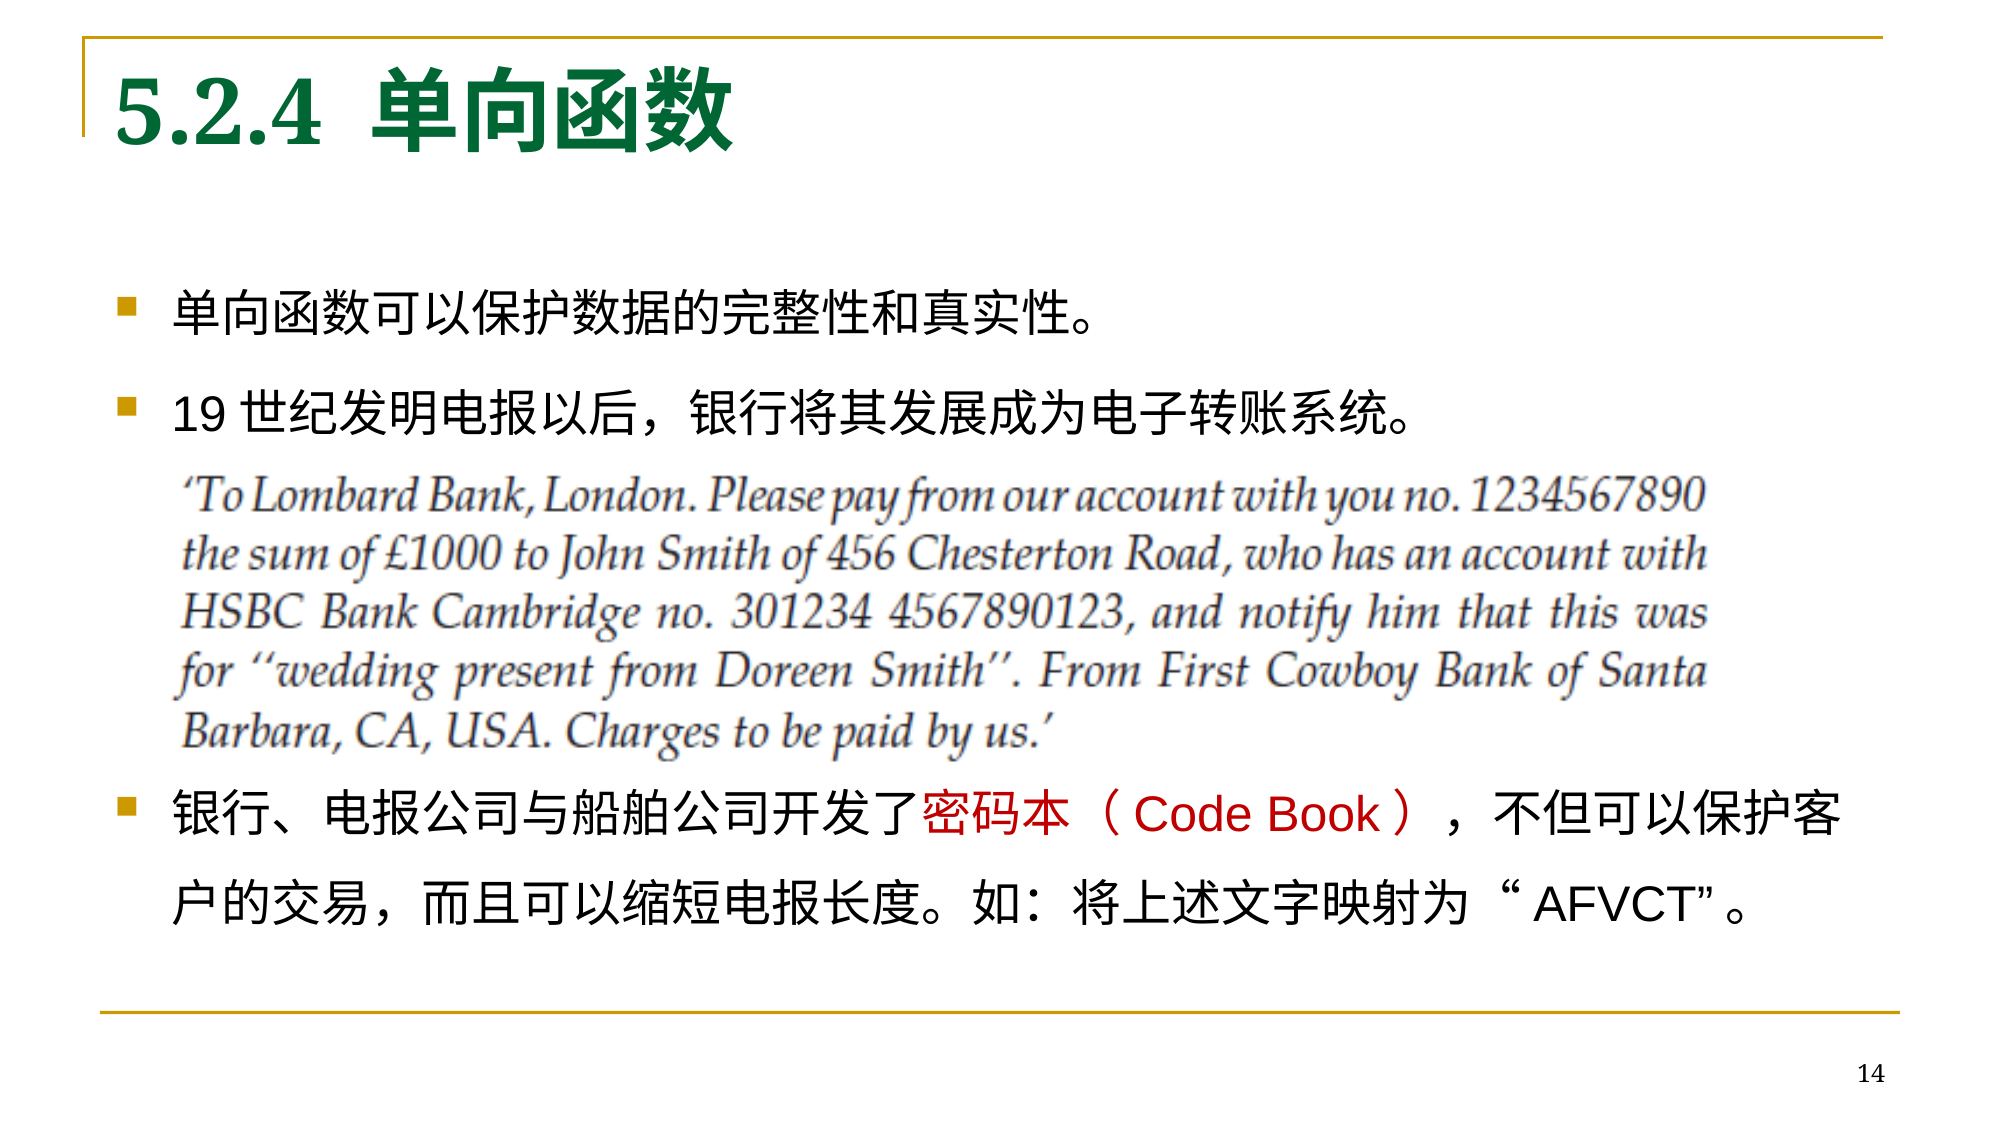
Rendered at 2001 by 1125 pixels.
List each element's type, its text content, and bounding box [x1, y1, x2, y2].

picture [149, 444, 1739, 776]
slide_number 14 [1433, 1023, 1901, 1100]
list 单向函数可以保护数据的完整性和真实性。 19世纪发明电报以后，银行将其发展成为电子转账系统。 银行、电报公司与船舶公司开发了密码本（Code Book），不但可以保护客户的交易，而且可以缩短电报长度。如：将上述文字映射为“AFVCT”。 [99, 243, 1900, 987]
title 5.2.4 单向函数 [99, 45, 1900, 233]
